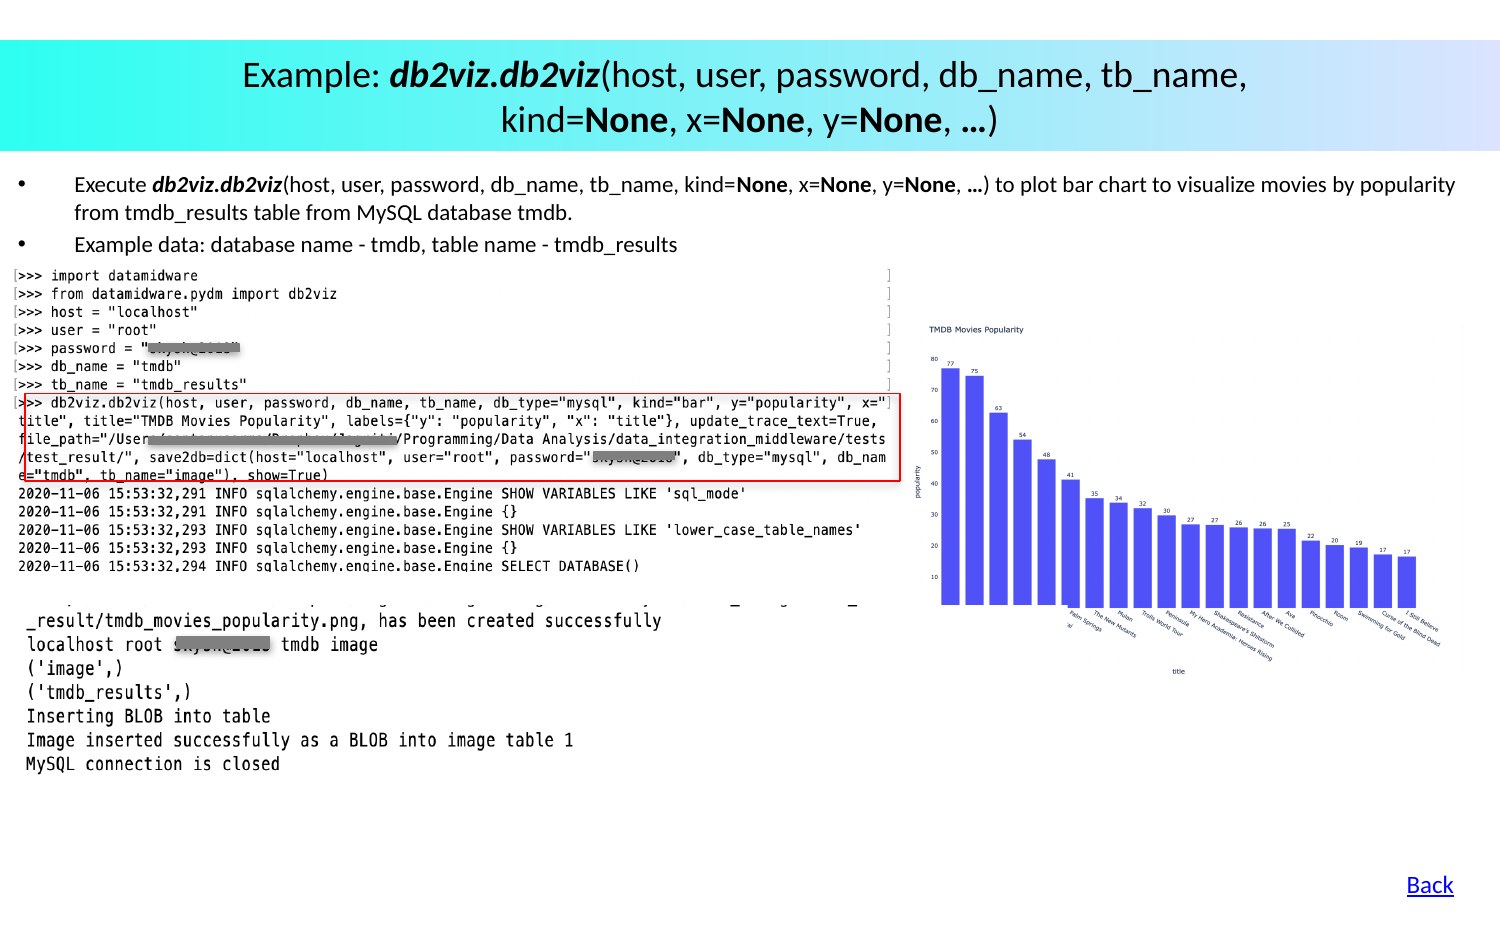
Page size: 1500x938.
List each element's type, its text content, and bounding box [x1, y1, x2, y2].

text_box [12, 268, 1068, 775]
picture [1068, 323, 1465, 675]
title Example: db2viz.db2viz(host, user, password, db_name, tb_name, kind=None, x=None, y=None, …) [18, 40, 1482, 151]
list Execute db2viz.db2viz(host, user, password, db_name, tb_name, kind=None, x=None, y=None, …) to plot bar chart to visualize movies by popularity from tmdb_results table from MySQL database tmdb. Example data: database name - tmdb, table name - tmdb_results [18, 169, 1482, 835]
text_box Back [1391, 861, 1482, 906]
